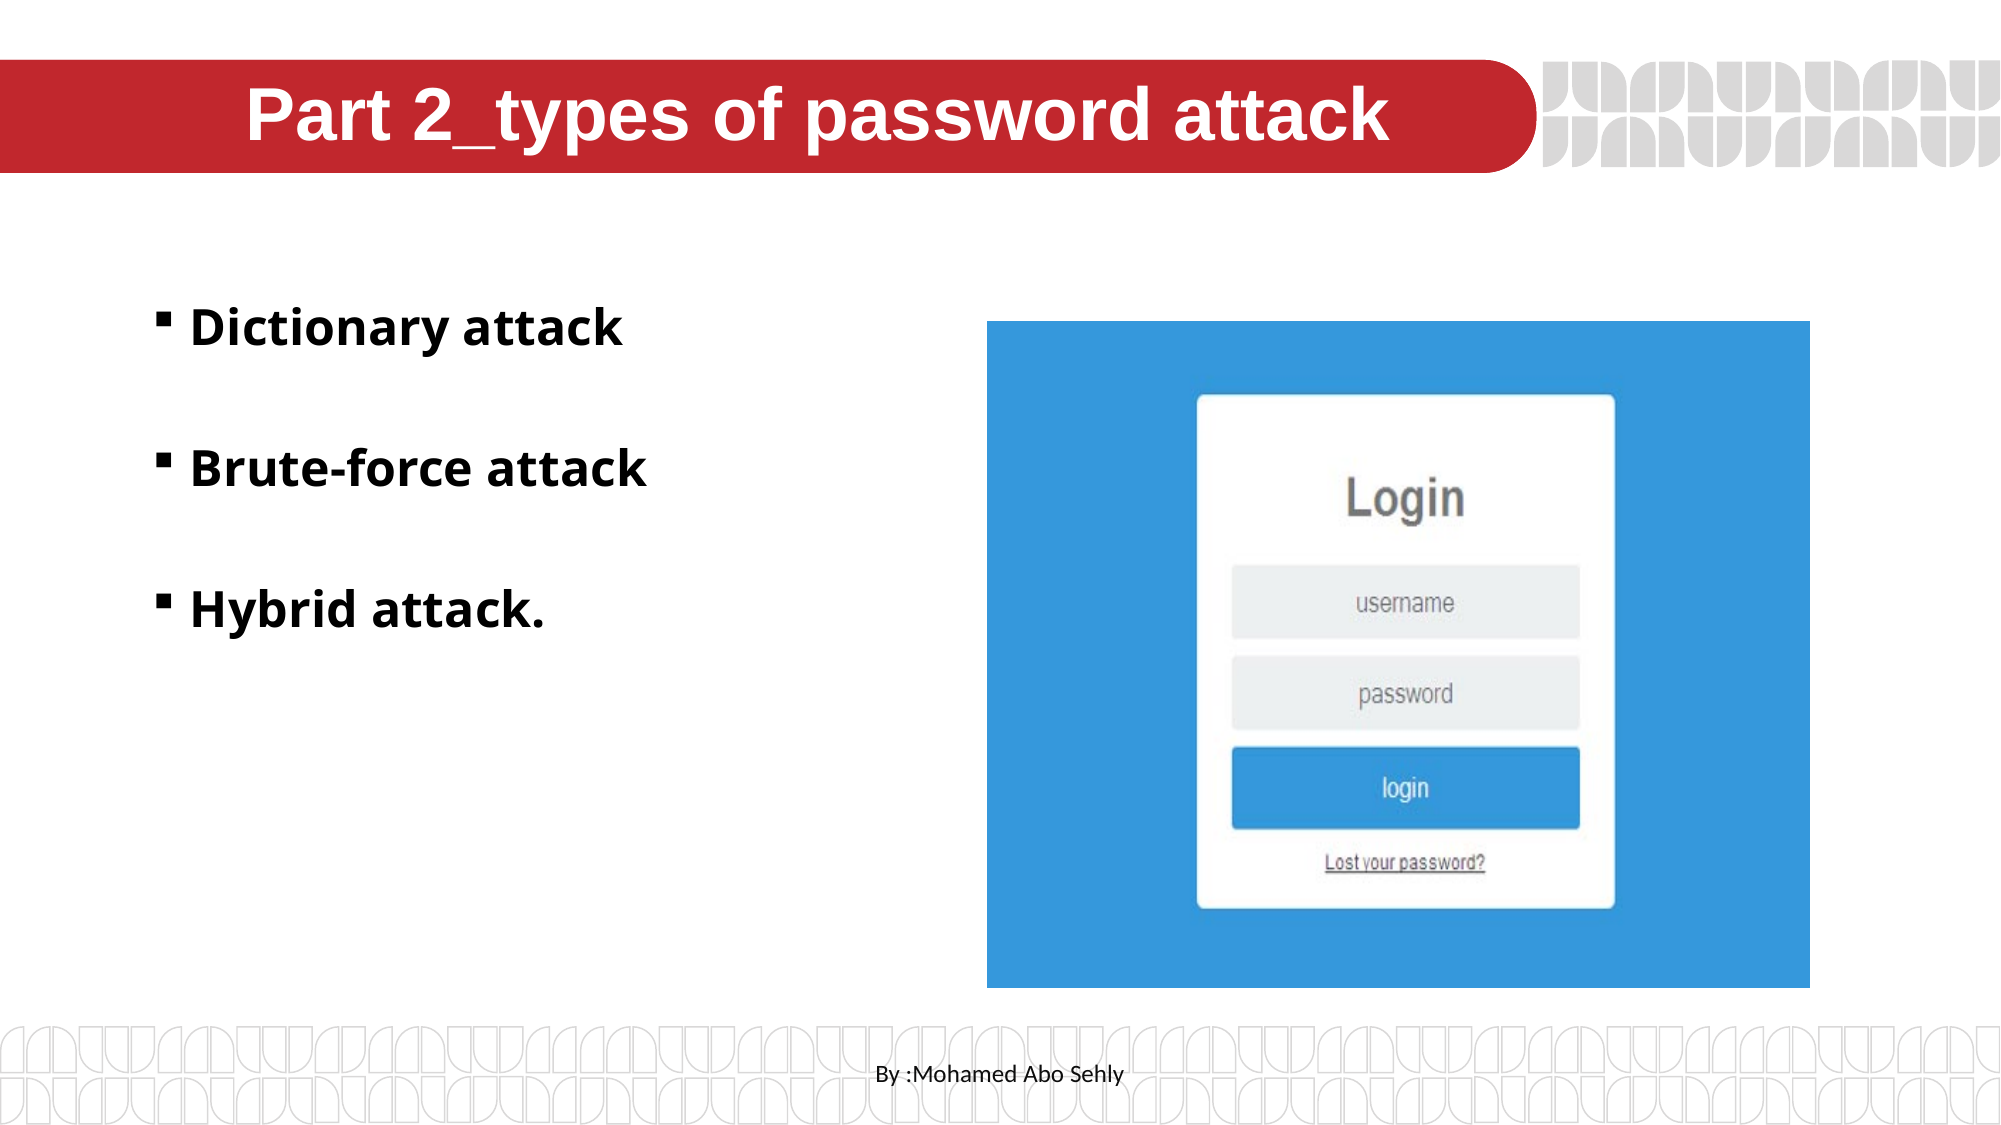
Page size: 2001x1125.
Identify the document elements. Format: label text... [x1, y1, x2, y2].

footer By :Mohamed Abo Sehly [662, 1042, 1338, 1103]
title Part 2_types of password attack [130, 59, 1507, 173]
picture [987, 321, 1810, 988]
slide_number [1412, 1042, 1863, 1103]
list Dictionary attack Brute-force attack Hybrid attack. [137, 228, 1863, 1014]
